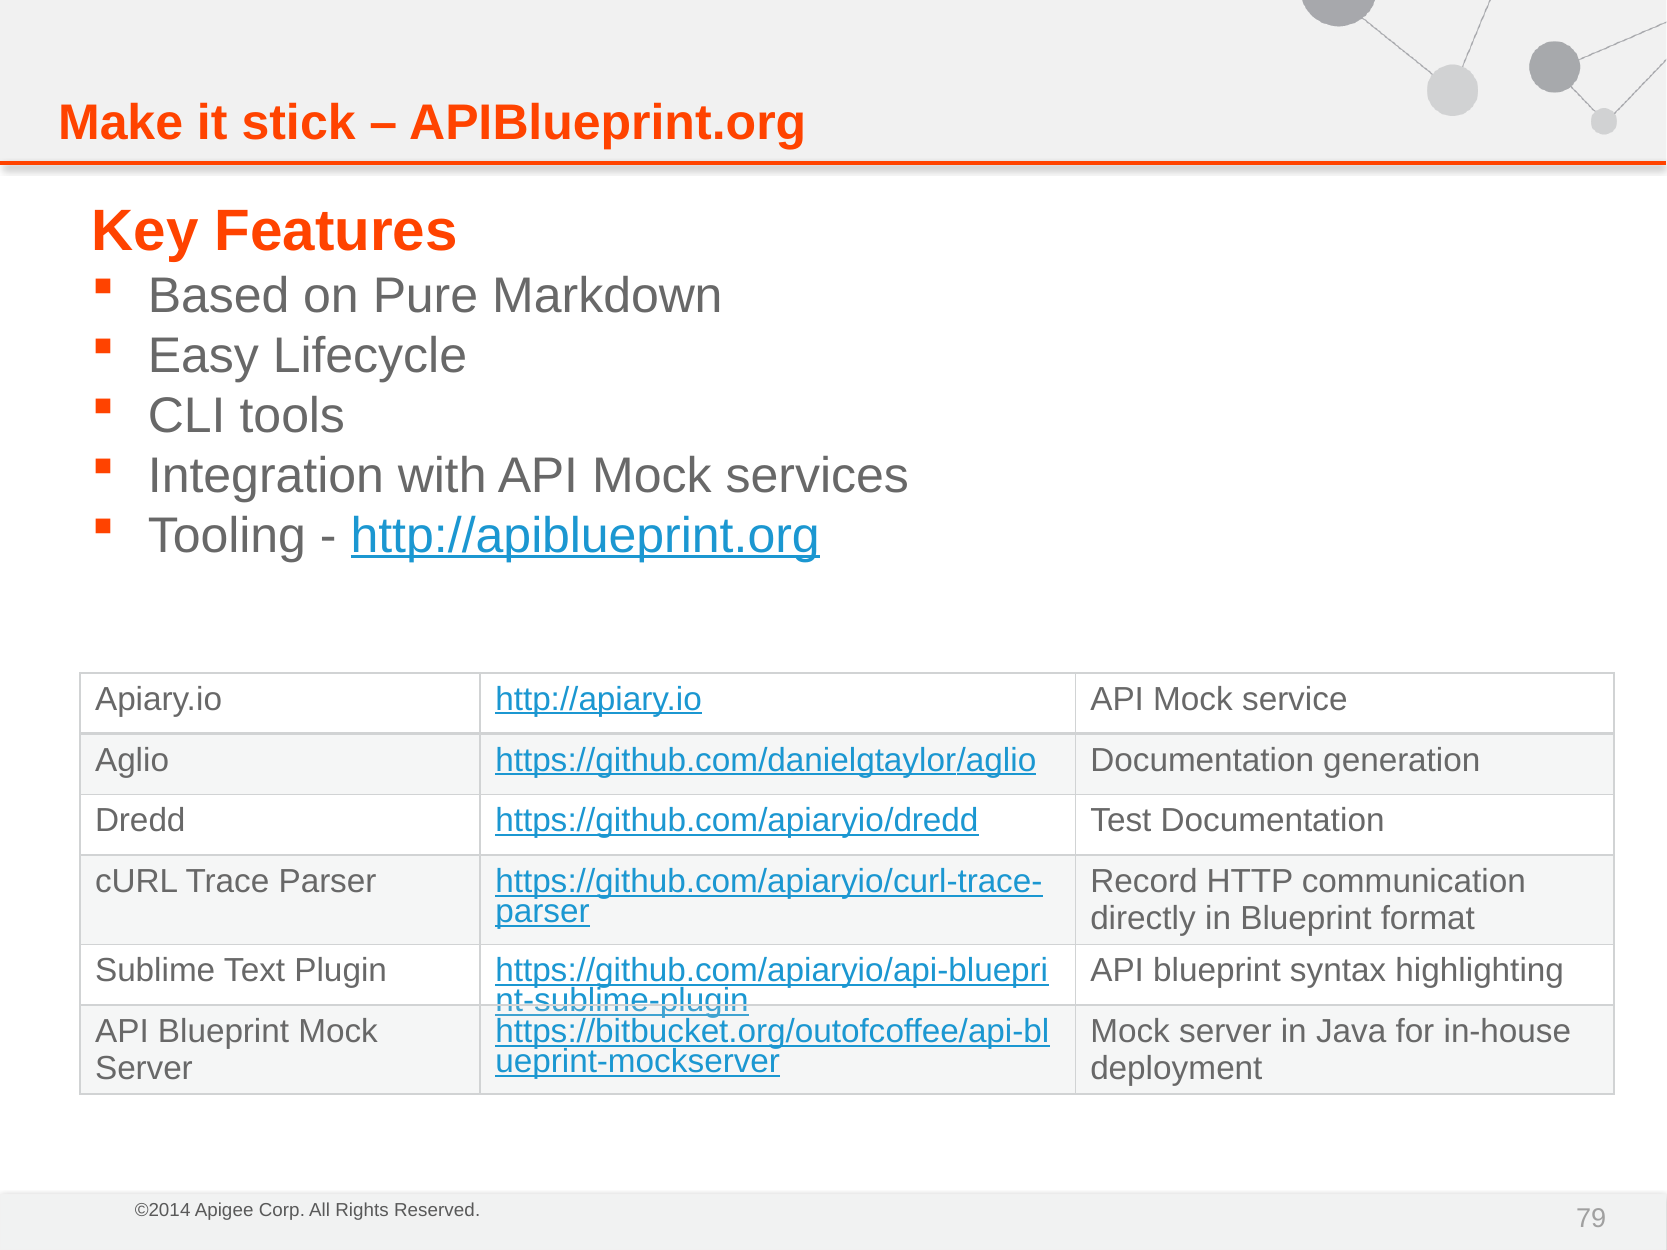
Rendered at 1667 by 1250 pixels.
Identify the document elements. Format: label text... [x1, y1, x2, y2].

table_cell Mock server in Java for in-house deployment [1076, 1006, 1613, 1093]
slide_number 79 [1233, 1182, 1623, 1250]
table_cell https://github.com/apiaryio/dredd [481, 795, 1075, 854]
table_cell API Blueprint Mock Server [81, 1006, 479, 1093]
picture [0, 0, 1667, 162]
text_box Make it stick – APIBlueprint.org [41, 81, 1273, 148]
table_cell https://github.com/apiaryio/api-blueprint-sublime-plugin [481, 945, 1075, 1004]
table_cell Aglio [81, 735, 479, 794]
table_cell https://github.com/apiaryio/curl-trace-parser [481, 856, 1075, 944]
table_cell Test Documentation [1076, 795, 1613, 854]
table_cell https://bitbucket.org/outofcoffee/api-blueprint-mockserver [481, 1006, 1075, 1093]
table_header Apiary.io [81, 674, 479, 732]
table_cell API blueprint syntax highlighting [1076, 945, 1613, 1004]
table_header API Mock service [1076, 674, 1613, 732]
table_cell Sublime Text Plugin [81, 945, 479, 1004]
table_cell Record HTTP communication directly in Blueprint format [1076, 856, 1613, 944]
table_cell https://github.com/danielgtaylor/aglio [481, 735, 1075, 794]
table_header http://apiary.io [481, 674, 1075, 732]
table_cell Dredd [81, 795, 479, 854]
table_cell cURL Trace Parser [81, 856, 479, 944]
table_cell Documentation generation [1076, 735, 1613, 794]
text_box Key Features Based on Pure Markdown Easy Lifecycle CLI tools Integration with API Mock services Tooling - http://apiblueprint.org [76, 184, 1544, 570]
